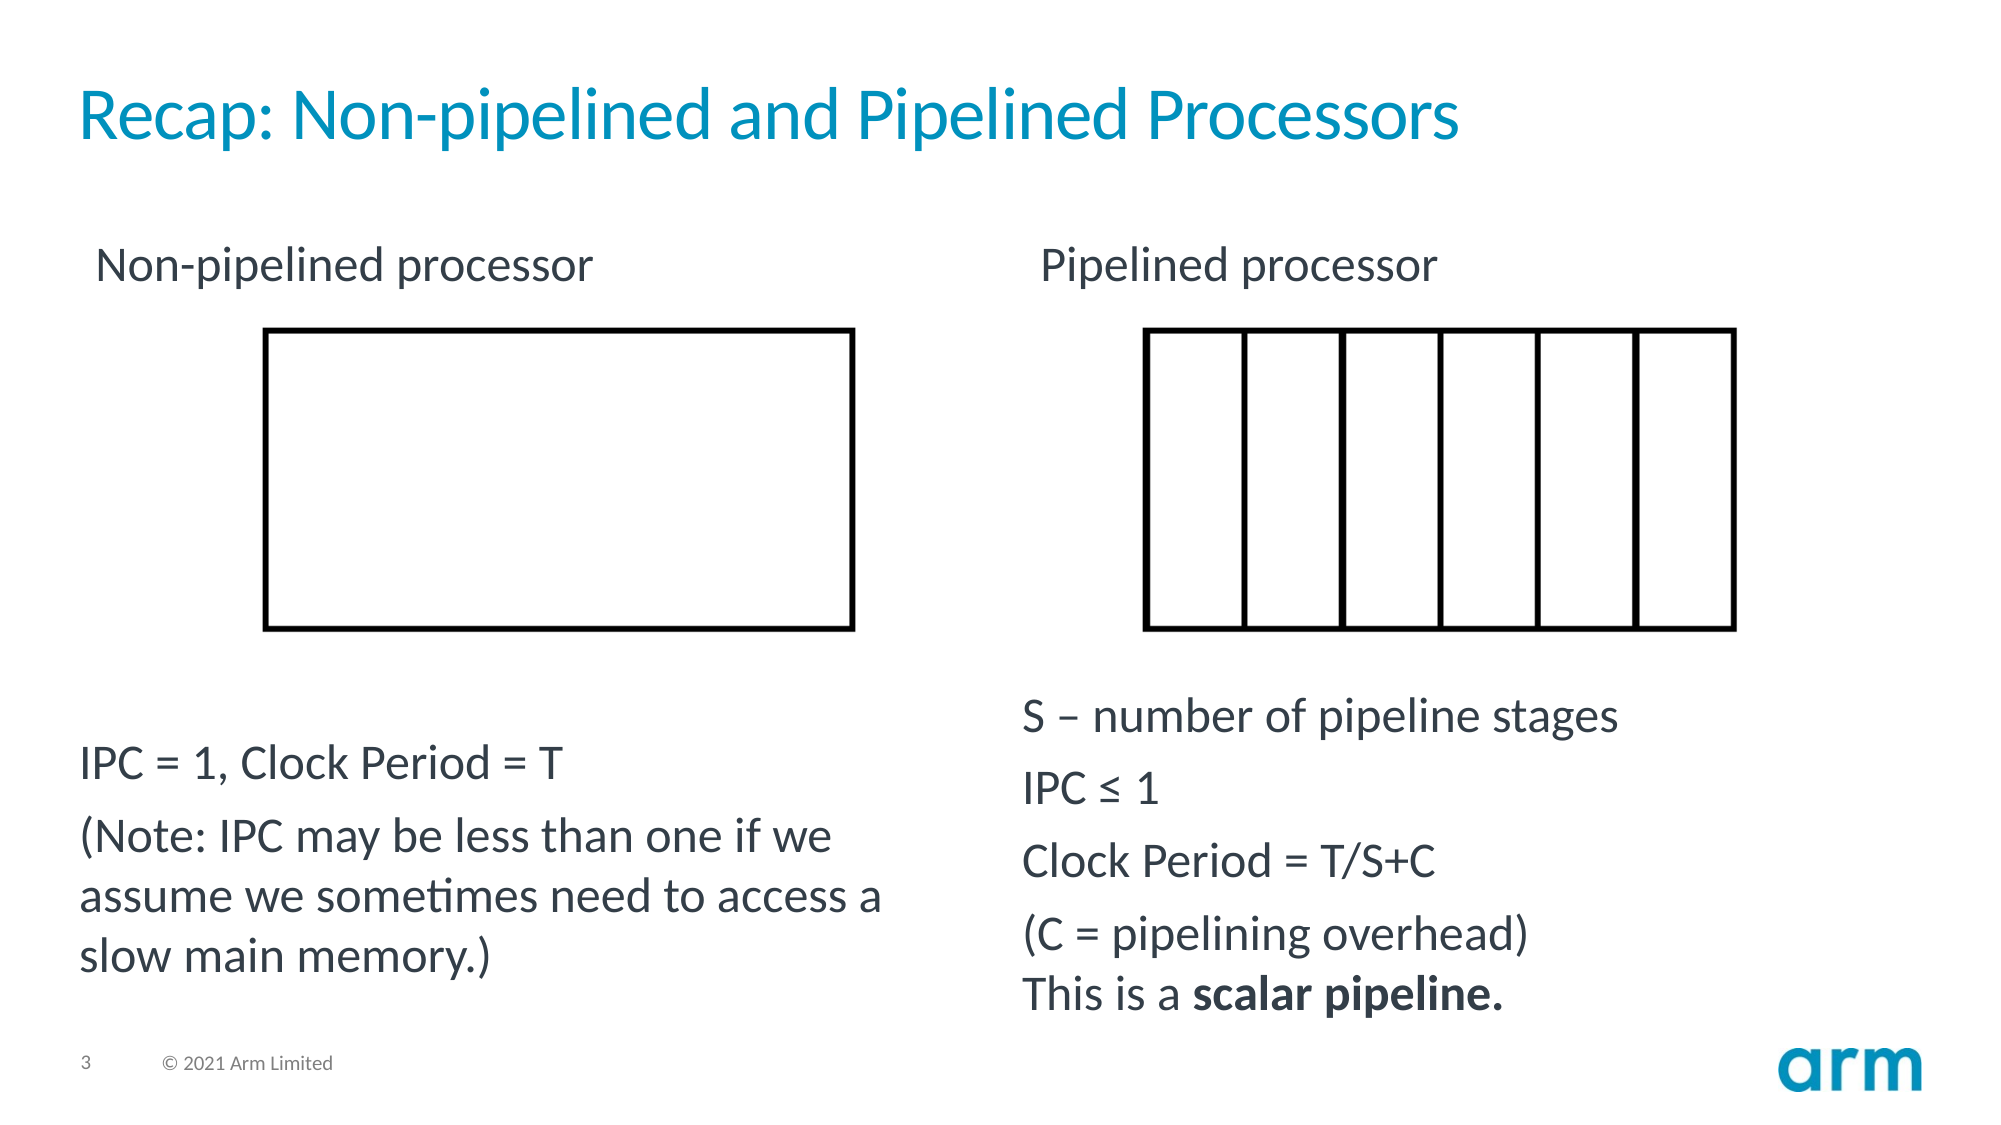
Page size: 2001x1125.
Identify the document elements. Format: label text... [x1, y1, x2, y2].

picture [1788, 1056, 1812, 1083]
text_box S – number of pipeline stages IPC ≤ 1 Clock Period = T/S+C (C = pipelining overhead) This is a scalar pipeline. [1022, 682, 1897, 945]
text_box Non-pipelined processor Pipelined processor [80, 224, 1915, 281]
picture [1911, 1048, 1922, 1062]
picture [1803, 1048, 1922, 1092]
title Recap: Non-pipelined and Pipelined Processors [78, 78, 1922, 186]
picture [1778, 1048, 1794, 1067]
list IPC = 1, Clock Period = T (Note: IPC may be less than one if we assume we sometimes need to access a slow main memory.) [79, 729, 976, 945]
picture [1889, 1048, 1903, 1053]
picture [1778, 1072, 1794, 1092]
picture [260, 325, 1740, 638]
